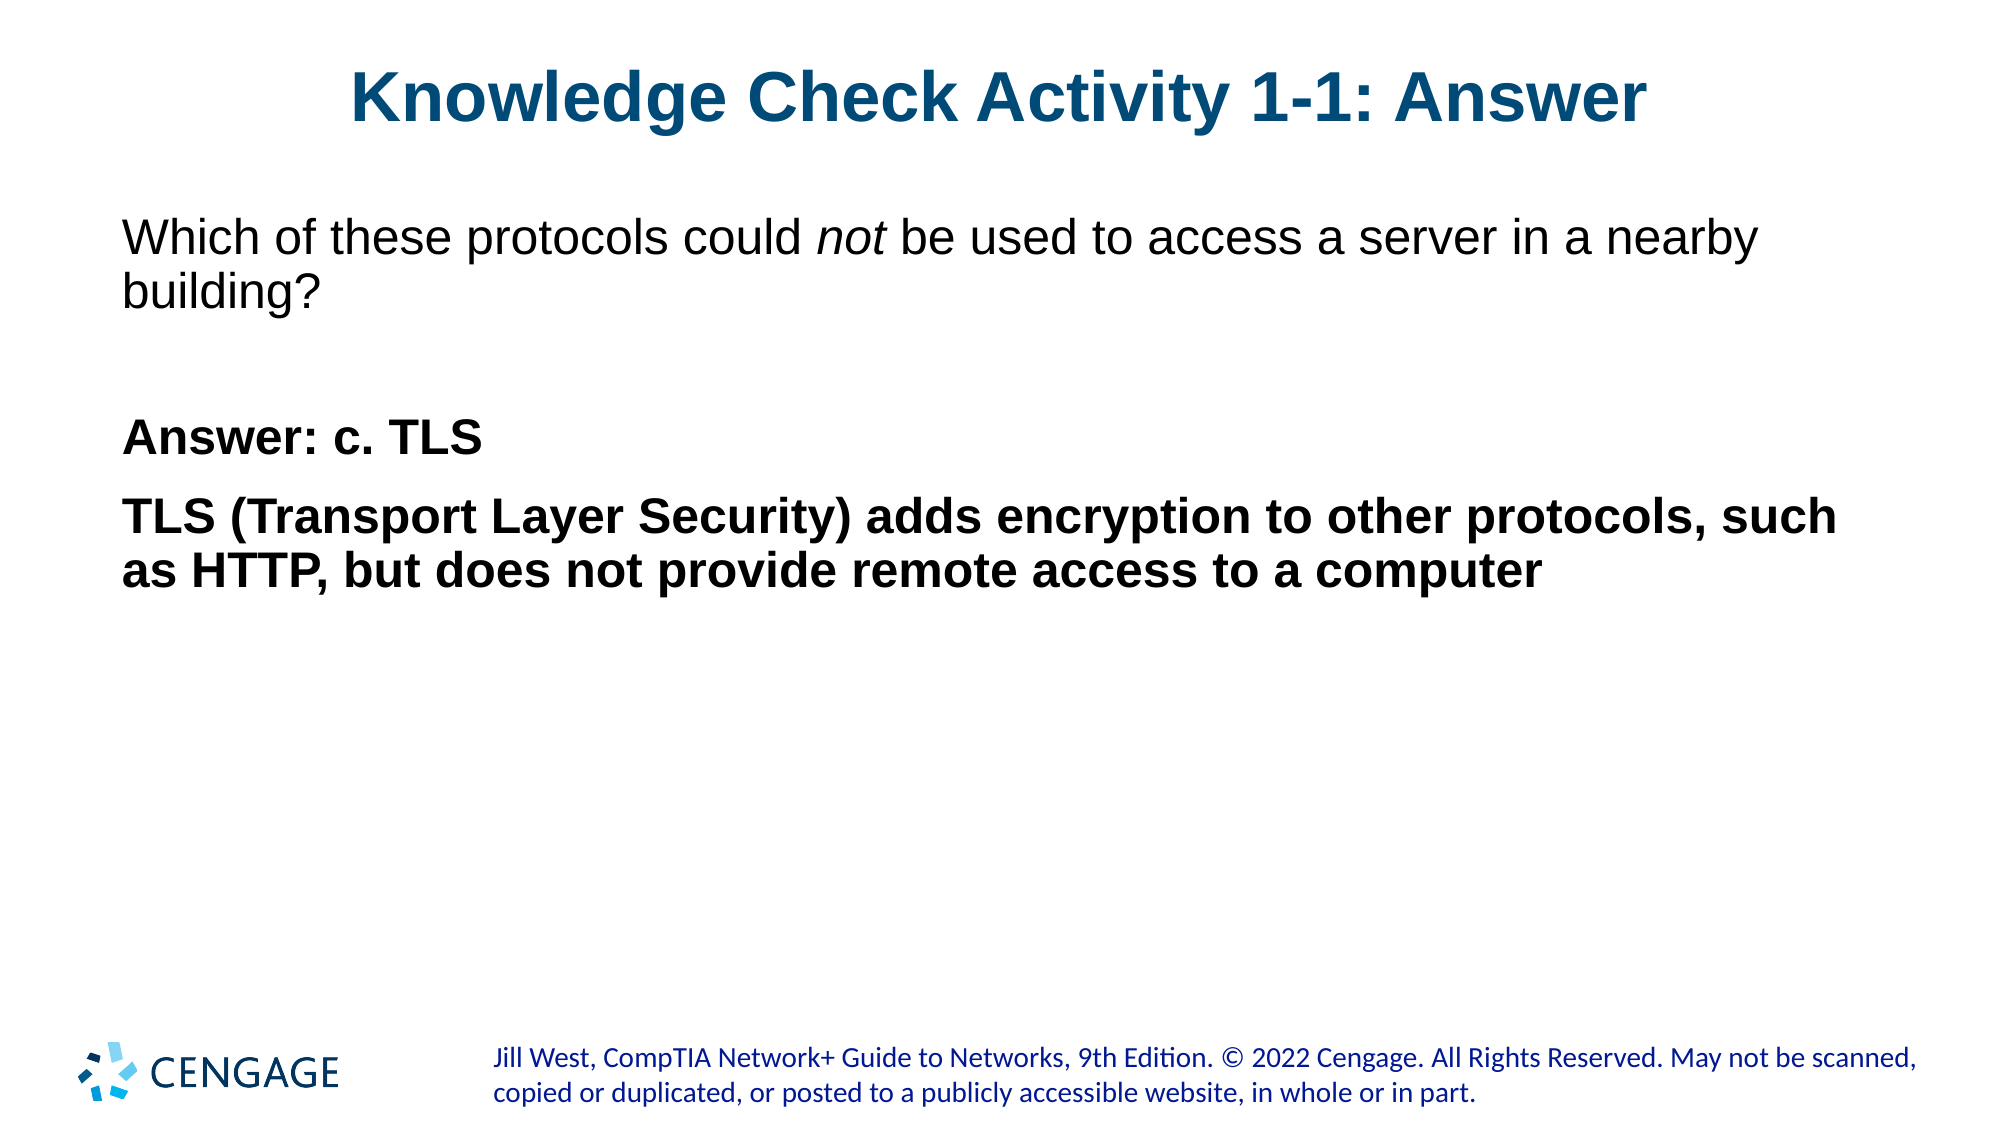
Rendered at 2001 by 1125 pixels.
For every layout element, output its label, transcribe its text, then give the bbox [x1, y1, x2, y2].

list Which of these protocols could not be used to access a server in a nearby building? Answer: c. TLS TLS (Transport Layer Security) adds encryption to other protocols, such as HTTP, but does not provide remote access to a computer [121, 211, 1880, 824]
title Knowledge Check Activity 1-1: Answer [137, 59, 1863, 171]
picture [78, 1042, 338, 1101]
